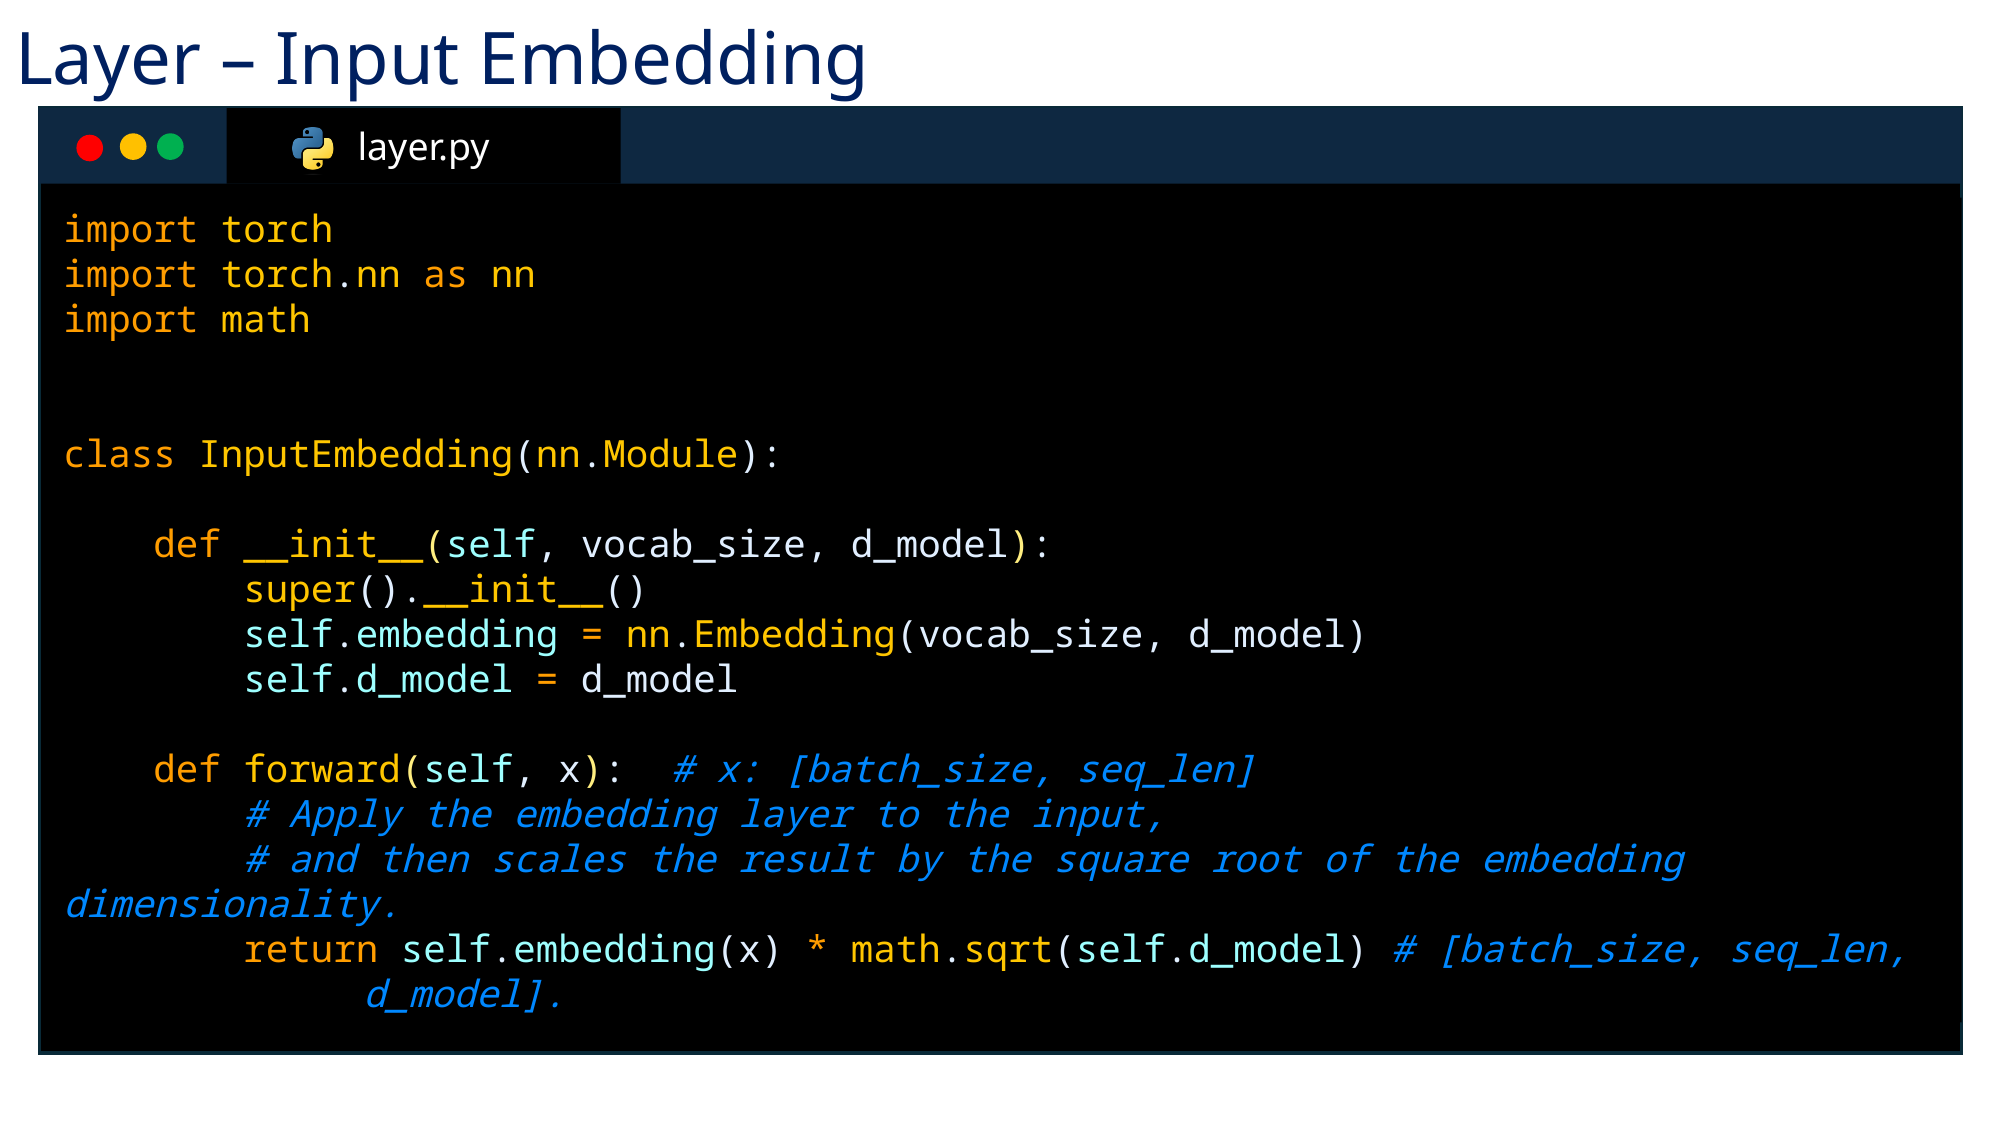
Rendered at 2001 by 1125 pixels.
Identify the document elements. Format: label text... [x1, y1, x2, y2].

text_box [622, 106, 1963, 185]
text_box Layer – Input Embedding [0, 13, 1361, 108]
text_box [75, 132, 185, 162]
text_box import torch import torch.nn as nn import math class InputEmbedding(nn.Module): def __init__(self, vocab_size, d_model): super().__init__() self.embedding = nn.Embedding(vocab_size, d_model) self.d_model = d_model def forward(self, x): # x: [batch_size, seq_len] # Apply the embedding layer to the input, # and then scales the result by the square root of the embedding dimensionality. return self.embedding(x) * math.sqrt(self.d_model) # [batch_size, seq_len, d_model]. [48, 197, 1962, 1023]
text_box [38, 185, 1963, 1055]
picture [291, 127, 336, 175]
text_box layer.py [225, 106, 622, 185]
text_box [37, 106, 225, 185]
